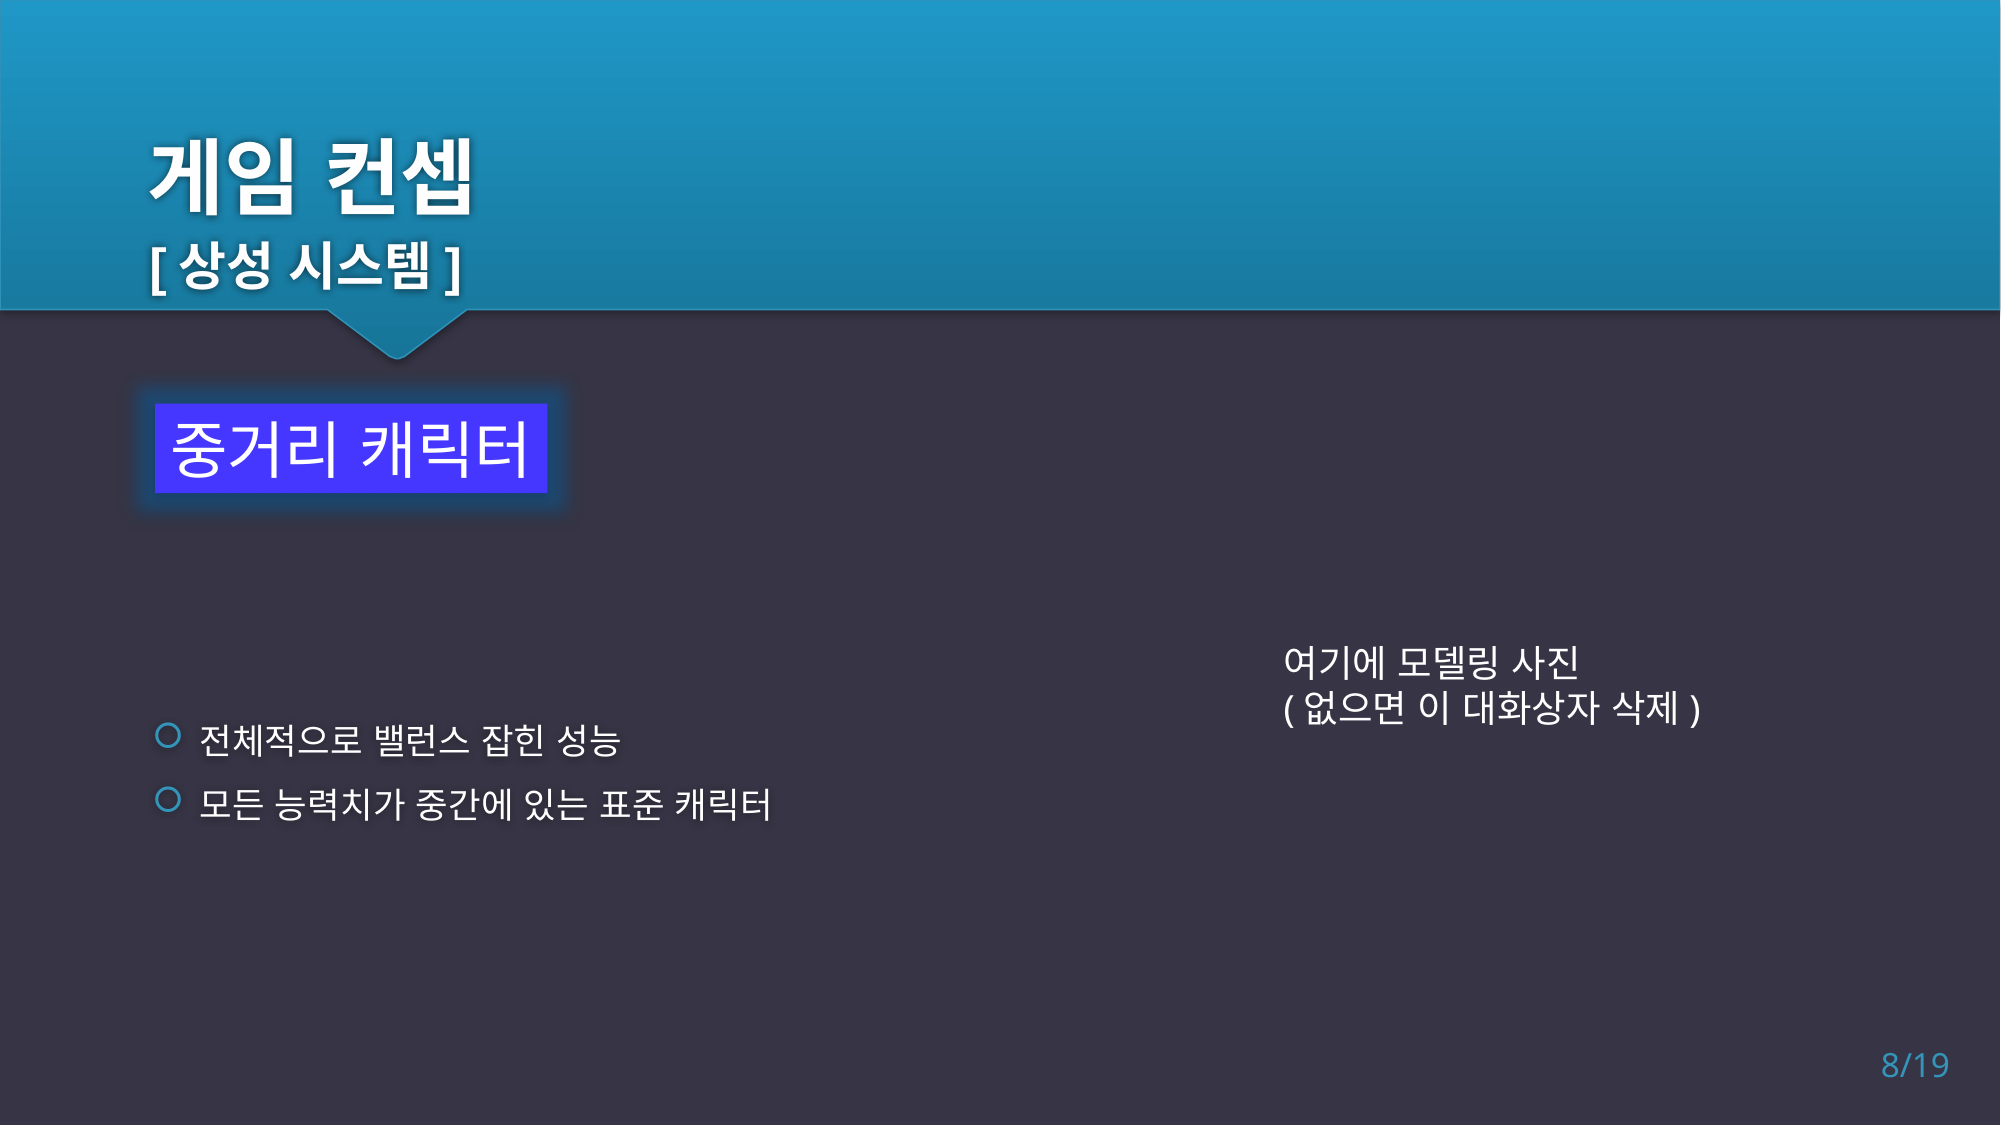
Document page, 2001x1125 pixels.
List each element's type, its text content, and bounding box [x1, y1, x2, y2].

list 전체적으로 밸런스 잡힌 성능 모든 능력치가 중간에 있는 표준 캐릭터 [134, 562, 1866, 962]
text_box 중거리 캐릭터 [155, 403, 548, 494]
text_box 여기에 모델링 사진 (없으면 이 대화상자 삭제) [1268, 633, 1755, 738]
text_box [상성 시스템] [134, 213, 1869, 304]
slide_number 8/19 [1790, 1010, 1966, 1092]
title 게임 컨셉 [132, 73, 1868, 206]
